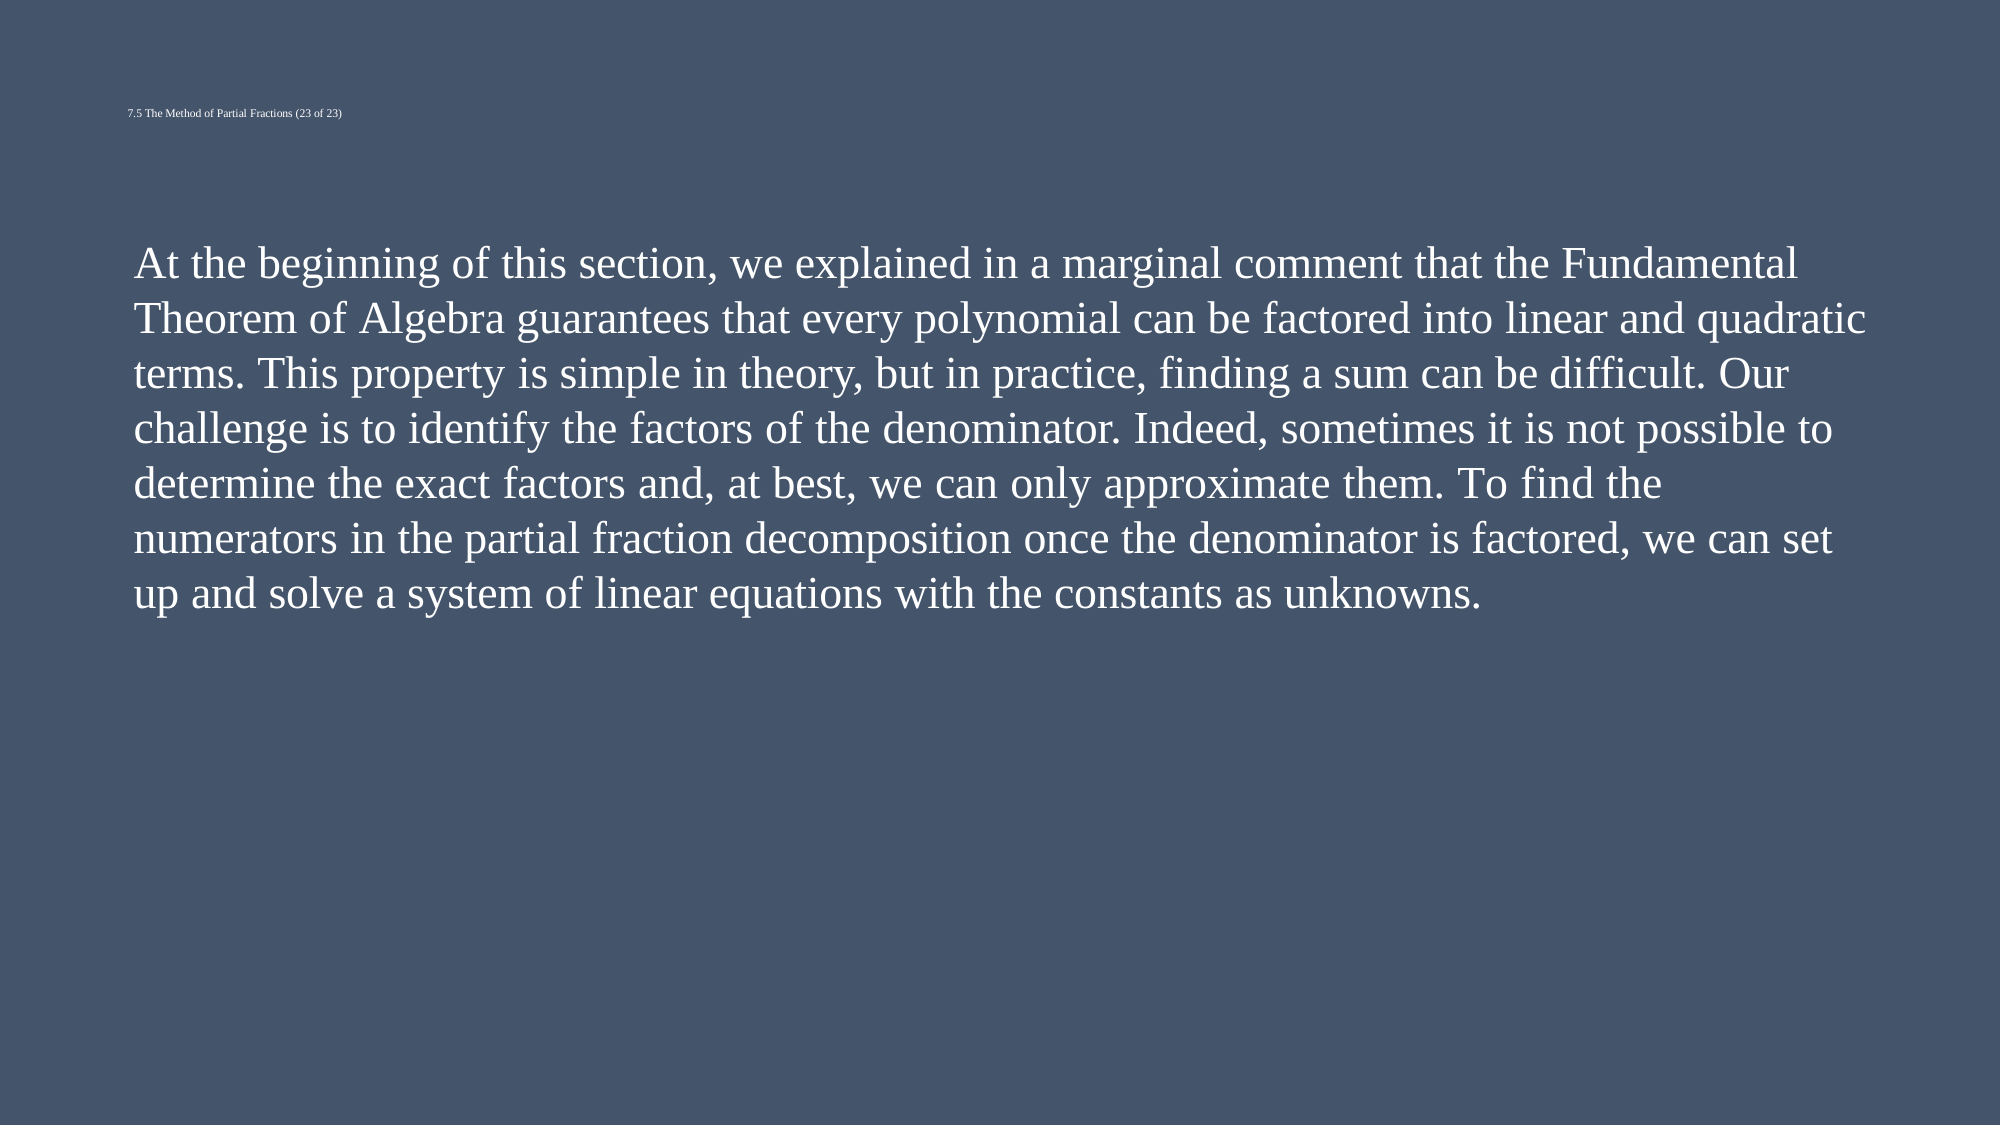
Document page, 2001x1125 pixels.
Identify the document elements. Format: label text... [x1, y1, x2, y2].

list At the beginning of this section, we explained in a marginal comment that the Fundamental Theorem of Algebra guarantees that every polynomial can be factored into linear and quadratic terms. This property is simple in theory, but in practice, finding a sum can be difficult. Our challenge is to identify the factors of the denominator. Indeed, sometimes it is not possible to determine the exact factors and, at best, we can only approximate them. To find the numerators in the partial fraction decomposition once the denominator is factored, we can set up and solve a system of linear equations with the constants as unknowns. [112, 224, 1892, 1006]
title 7.5 The Method of Partial Fractions (23 of 23) [112, 99, 1775, 203]
